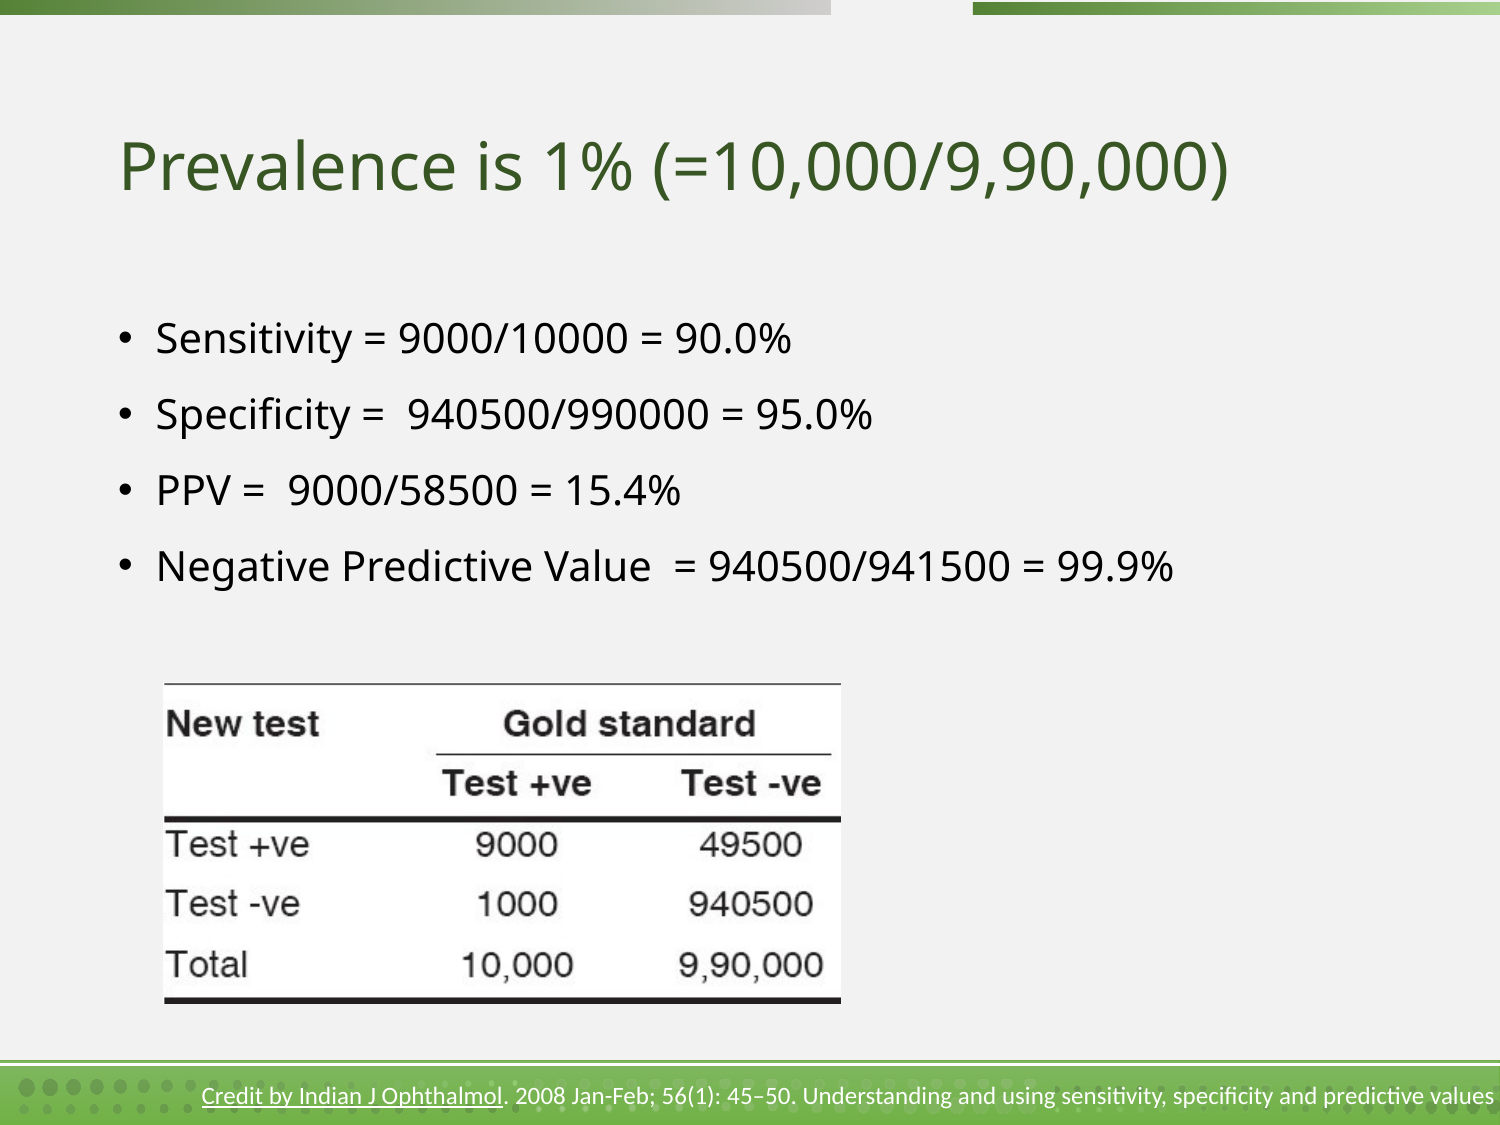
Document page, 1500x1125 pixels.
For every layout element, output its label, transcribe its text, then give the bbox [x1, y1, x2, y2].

title Prevalence is 1% (=10,000/9,90,000) [103, 59, 1397, 278]
list Sensitivity = 9000/10000 = 90.0% Specificity = 940500/990000 = 95.0% PPV = 9000/58500 = 15.4% Negative Predictive Value = 940500/941500 = 99.9% [103, 299, 1397, 669]
picture [163, 682, 841, 1004]
text_box Credit by Indian J Ophthalmol. 2008 Jan-Feb; 56(1): 45–50. Understanding and using sensitivity, specificity and predictive values [11, 1072, 1500, 1118]
